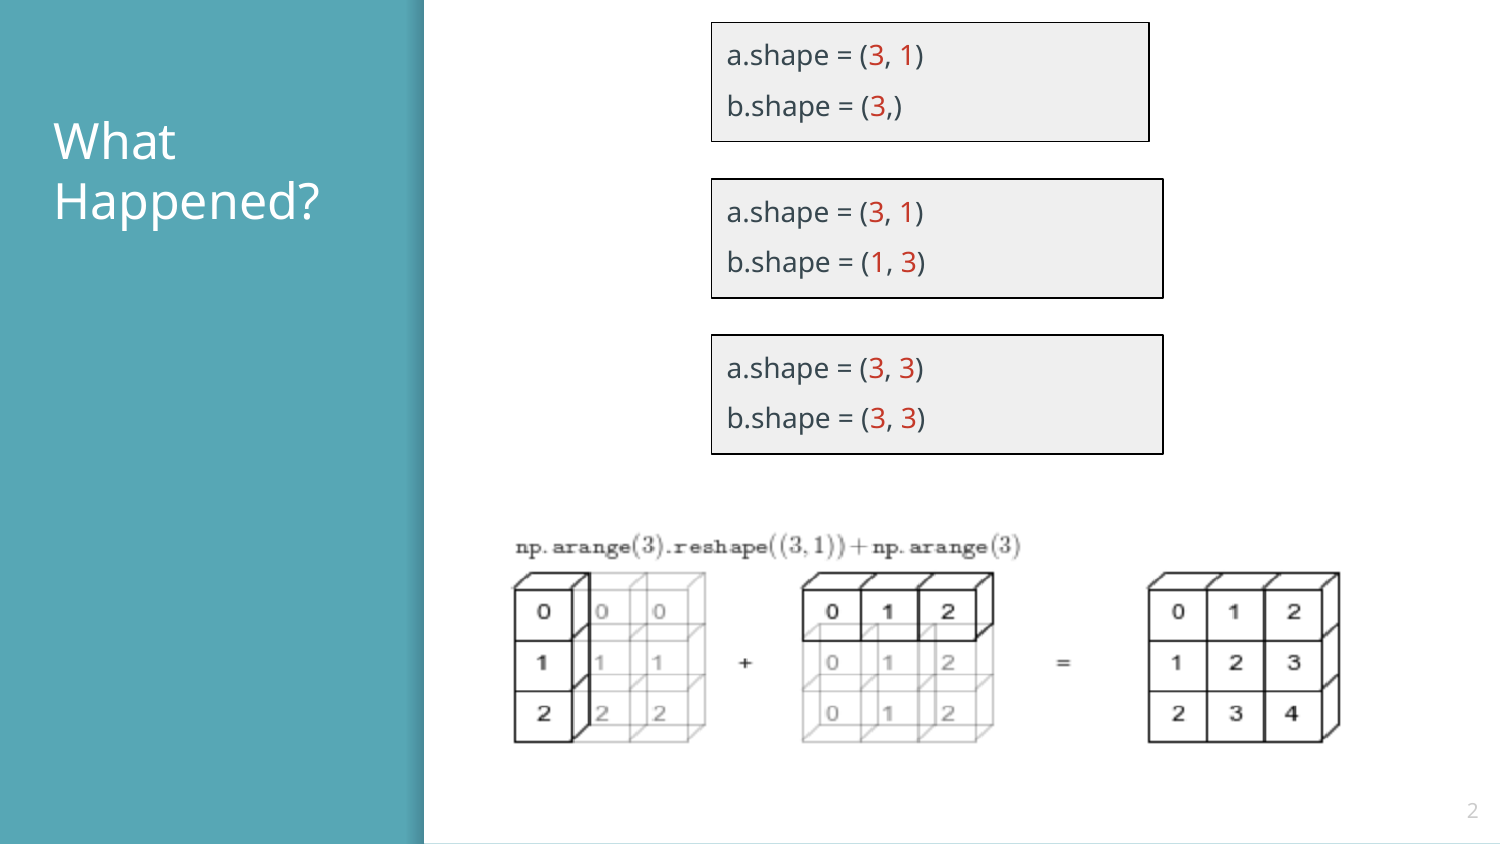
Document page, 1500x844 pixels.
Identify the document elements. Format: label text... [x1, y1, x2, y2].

slide_number ‹#› [1403, 779, 1494, 844]
picture [465, 514, 1438, 803]
title What Happened? [38, 94, 375, 748]
text_box a.shape = (3, 1) b.shape = (1, 3) [711, 178, 1163, 298]
text_box a.shape = (3, 1) b.shape = (3,) [711, 22, 1149, 142]
text_box a.shape = (3, 3) b.shape = (3, 3) [711, 335, 1163, 455]
